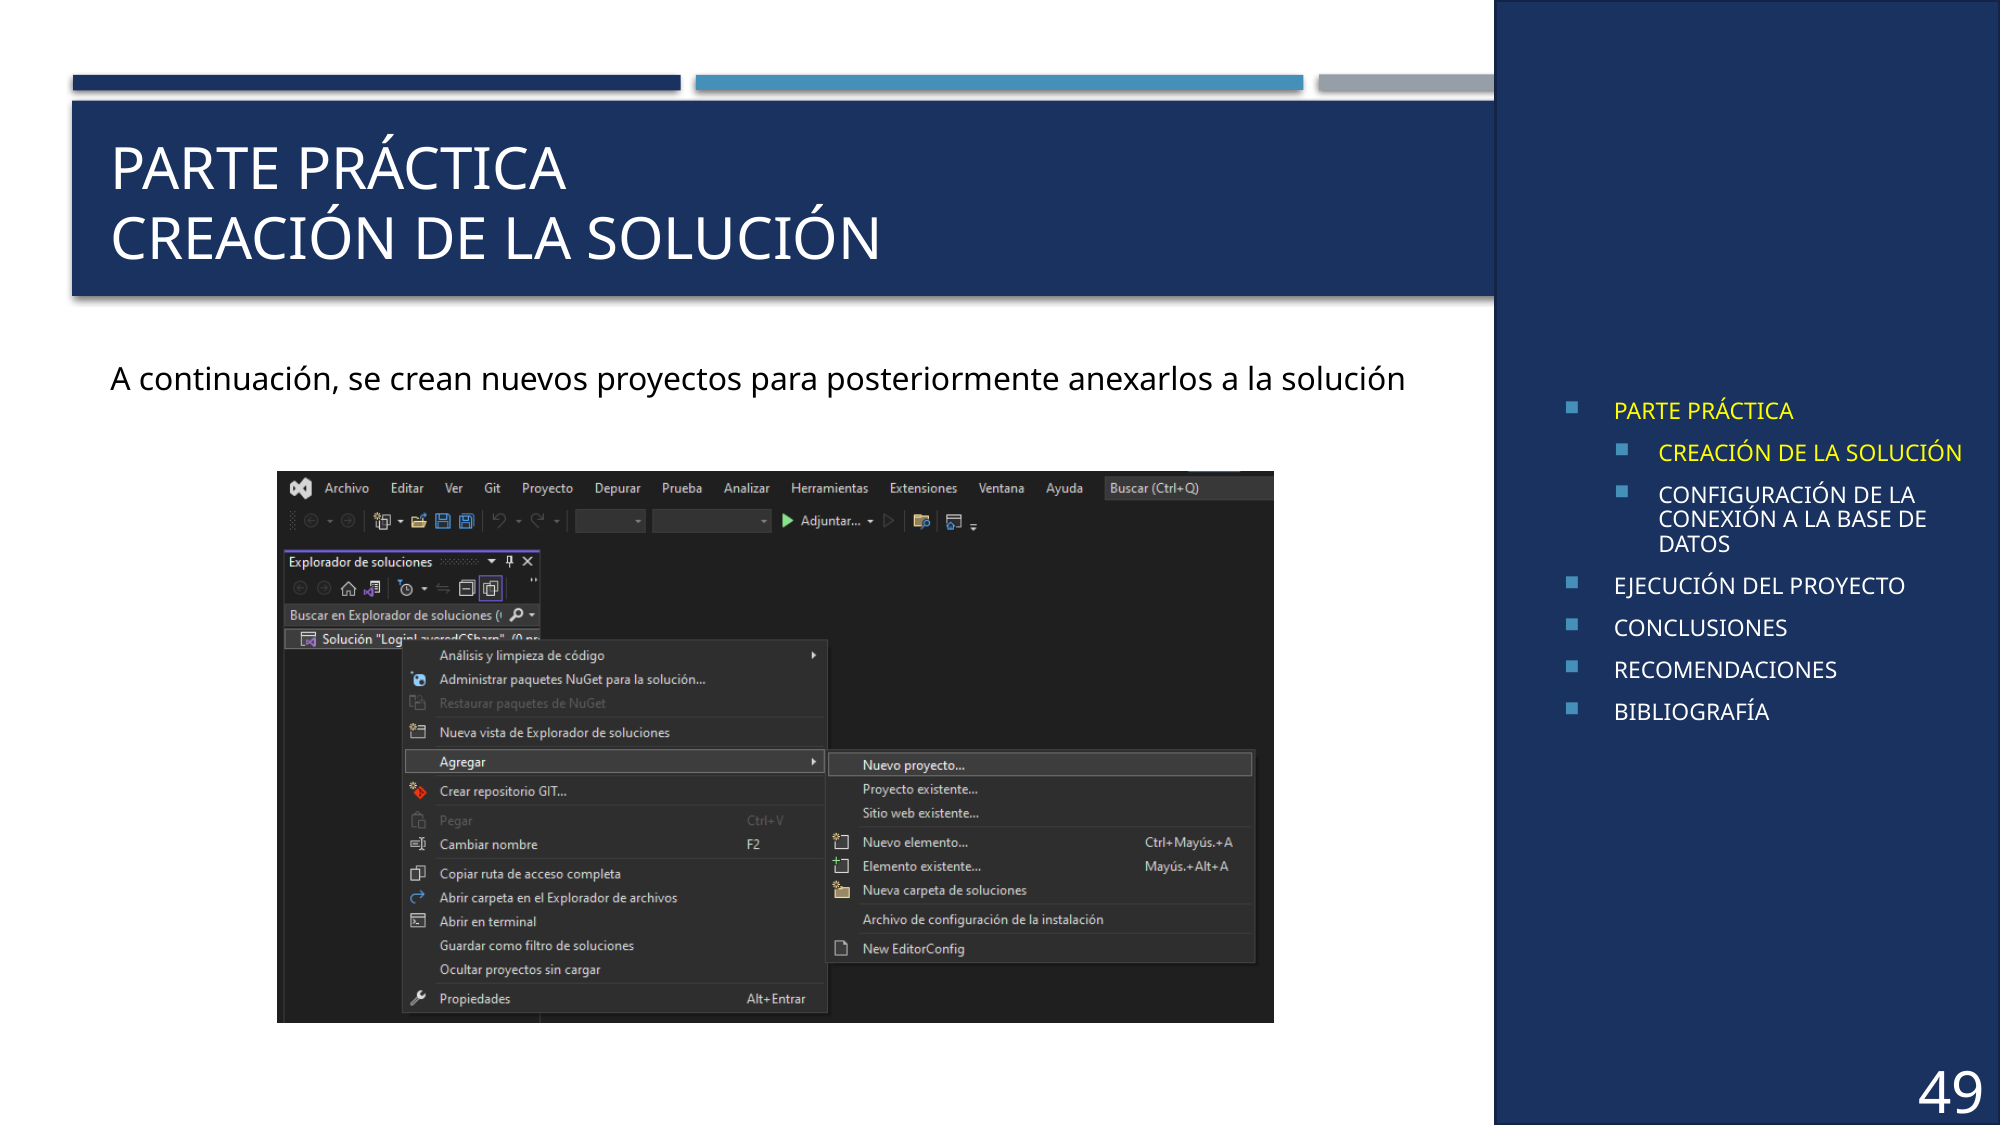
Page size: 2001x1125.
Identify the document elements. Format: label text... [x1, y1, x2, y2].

text_box PARTE PRÁCTICA CREACIÓN DE LA SOLUCIÓN CONFIGURACIÓN DE LA CONEXIÓN A LA BASE DE DATOS EJECUCIÓN DEL PROYECTO CONCLUSIONES RECOMENDACIONES BIBLIOGRAFÍA [1494, 0, 2000, 1125]
slide_number 49 [1827, 1065, 2000, 1125]
list A continuación, se crean nuevos proyectos para posteriormente anexarlos a la solución [95, 329, 1475, 421]
picture [276, 470, 1275, 1023]
title Parte práctica CREACIÓN DE LA SOLUCIÓN [95, 112, 1494, 279]
